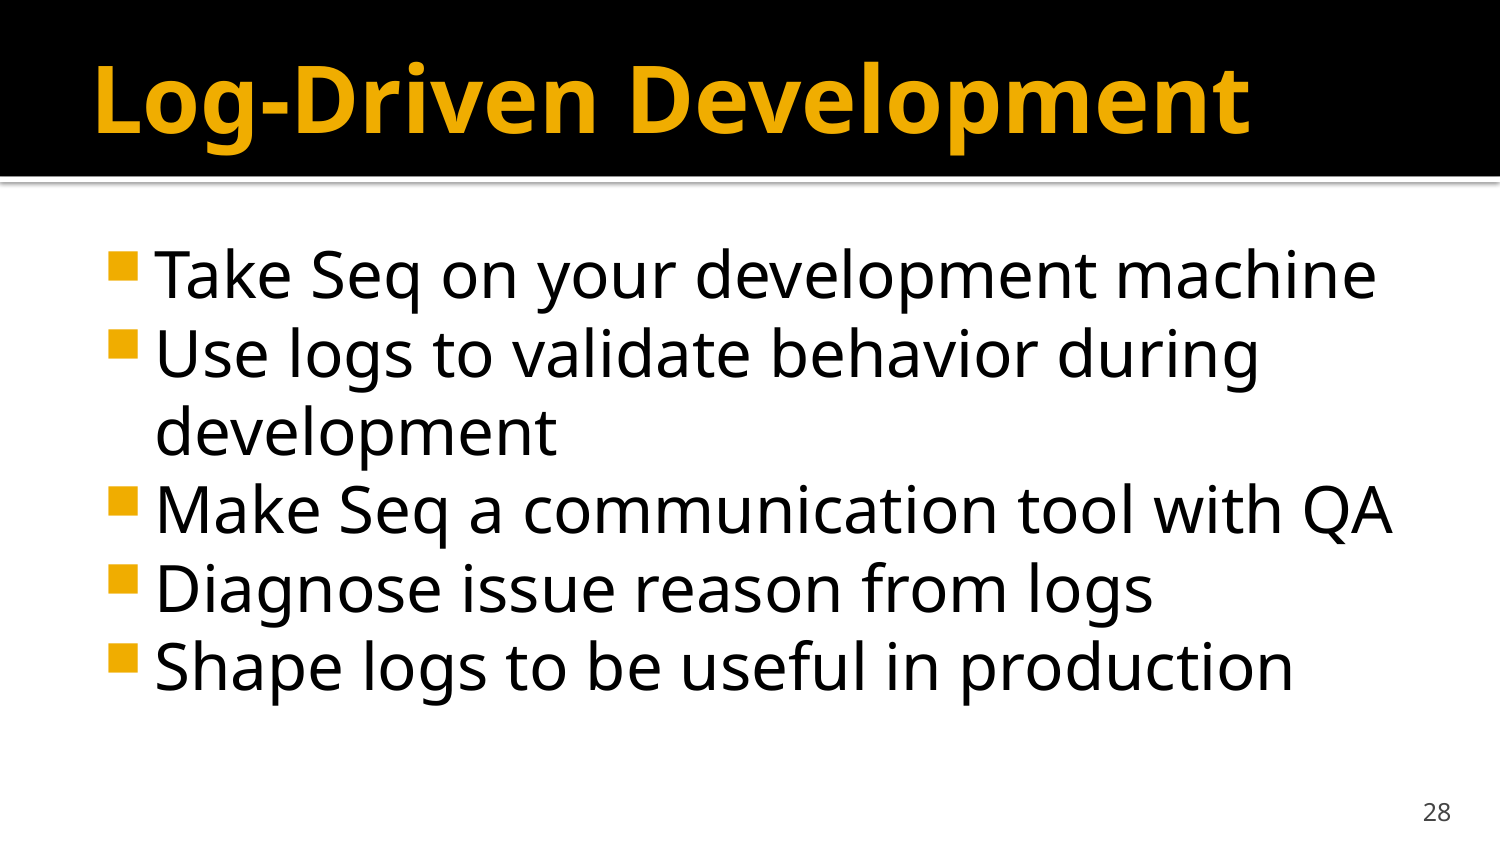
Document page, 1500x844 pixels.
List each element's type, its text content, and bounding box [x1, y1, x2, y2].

title Log-Driven Development [75, 19, 1425, 174]
list Take Seq on your development machine Use logs to validate behavior during development Make Seq a communication tool with QA Diagnose issue reason from logs Shape logs to be useful in production [75, 218, 1425, 788]
slide_number 27 [1345, 796, 1467, 831]
